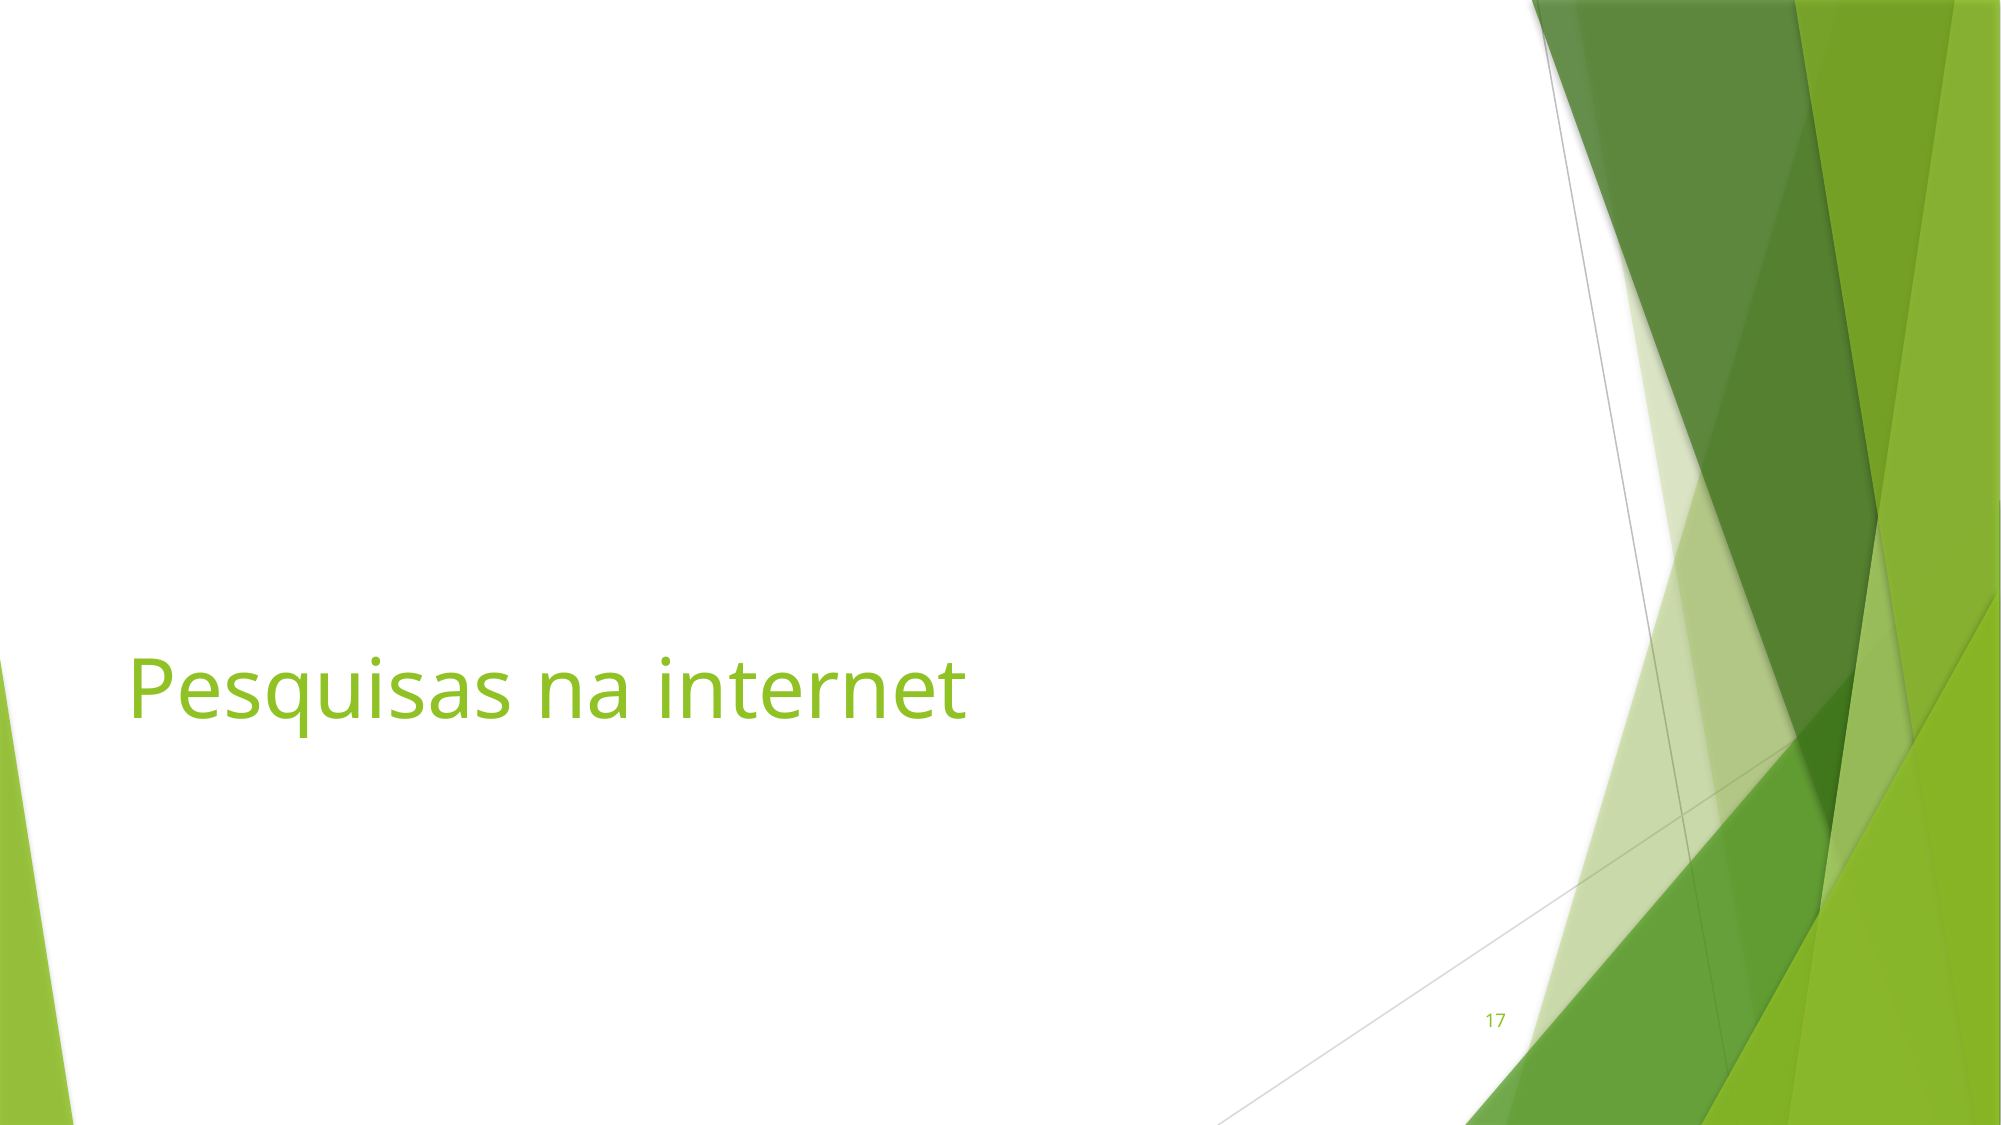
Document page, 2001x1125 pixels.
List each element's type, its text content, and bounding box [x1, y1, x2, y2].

title Pesquisas na internet [111, 443, 1522, 743]
slide_number 17 [1409, 991, 1522, 1051]
